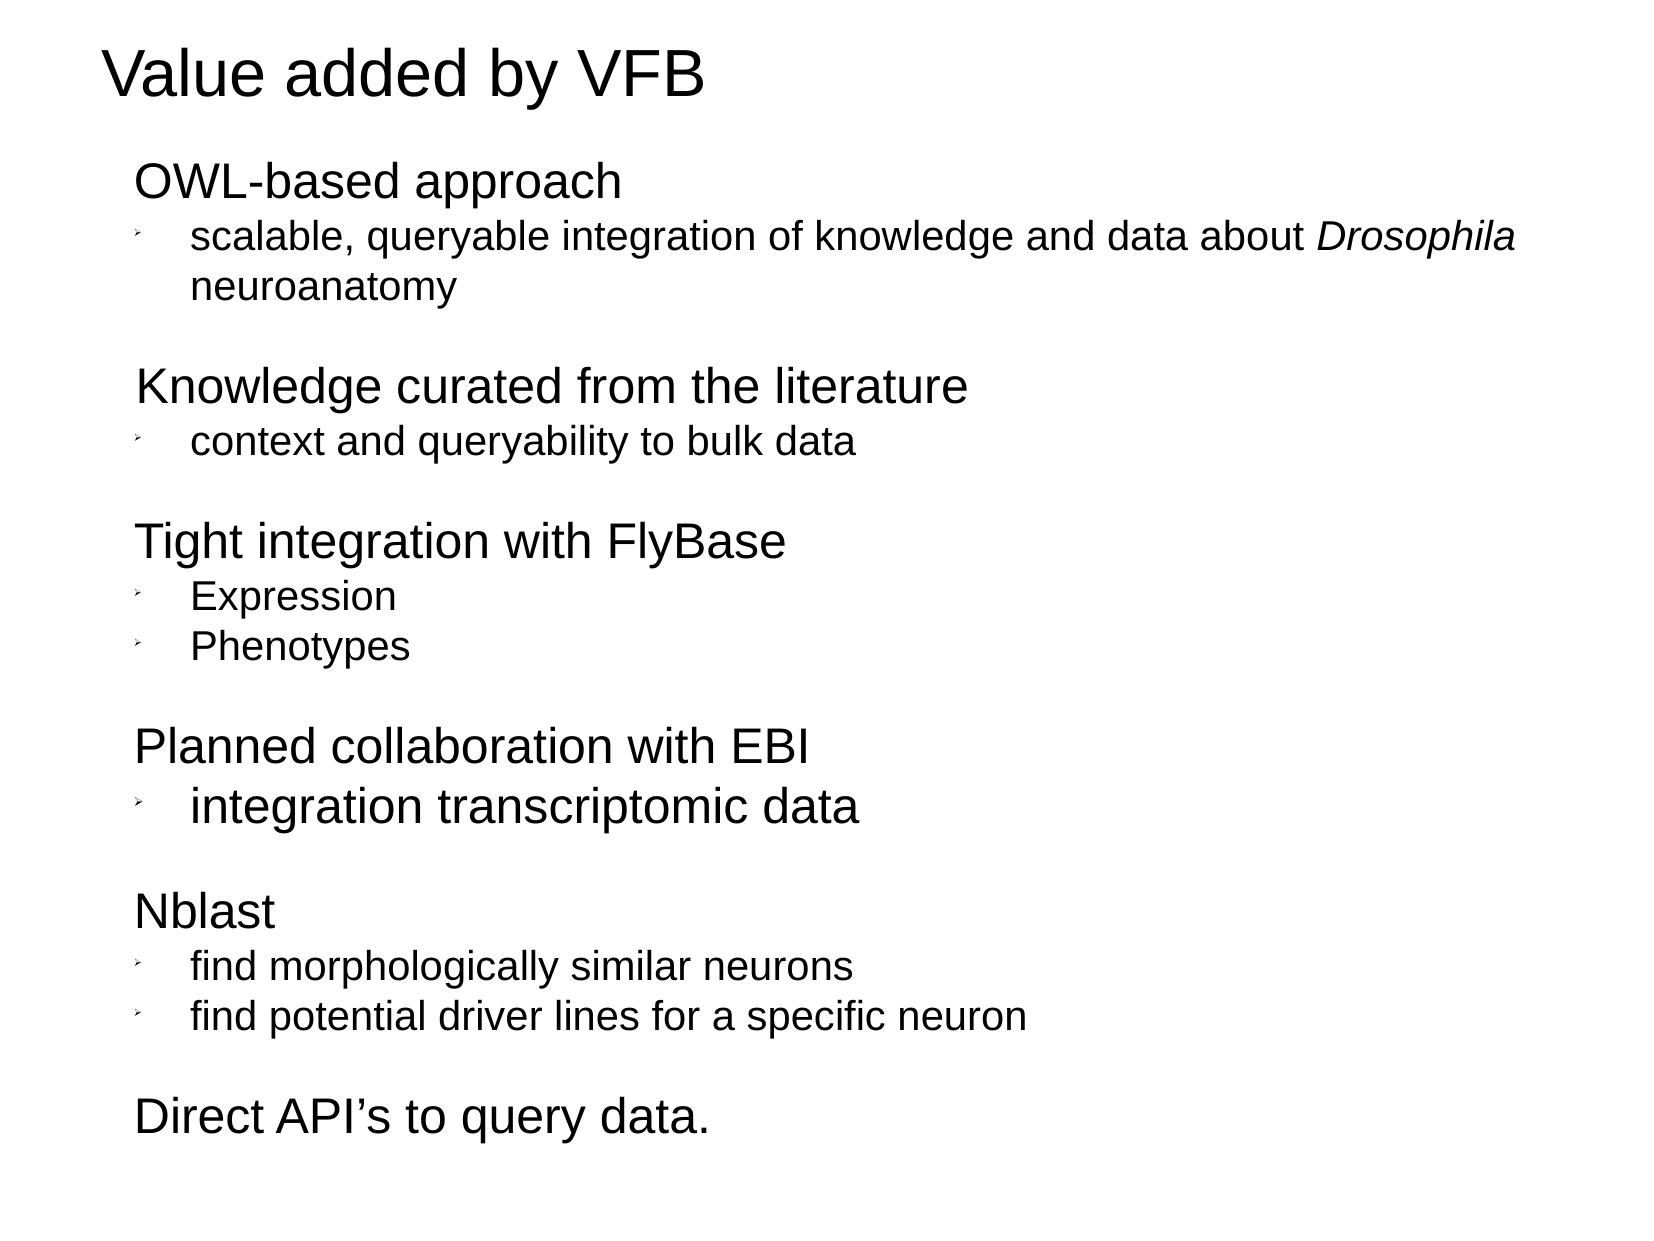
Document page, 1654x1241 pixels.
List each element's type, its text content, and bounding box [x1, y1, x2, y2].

text_box OWL-based approach scalable, queryable integration of knowledge and data about Drosophila neuroanatomy Knowledge curated from the literature context and queryability to bulk data Tight integration with FlyBase Expression Phenotypes Planned collaboration with EBI integration transcriptomic data Nblast find morphologically similar neurons find potential driver lines for a specific neuron Direct API’s to query data. [98, 133, 1603, 1179]
text_box Value added by VFB [86, 14, 1592, 140]
